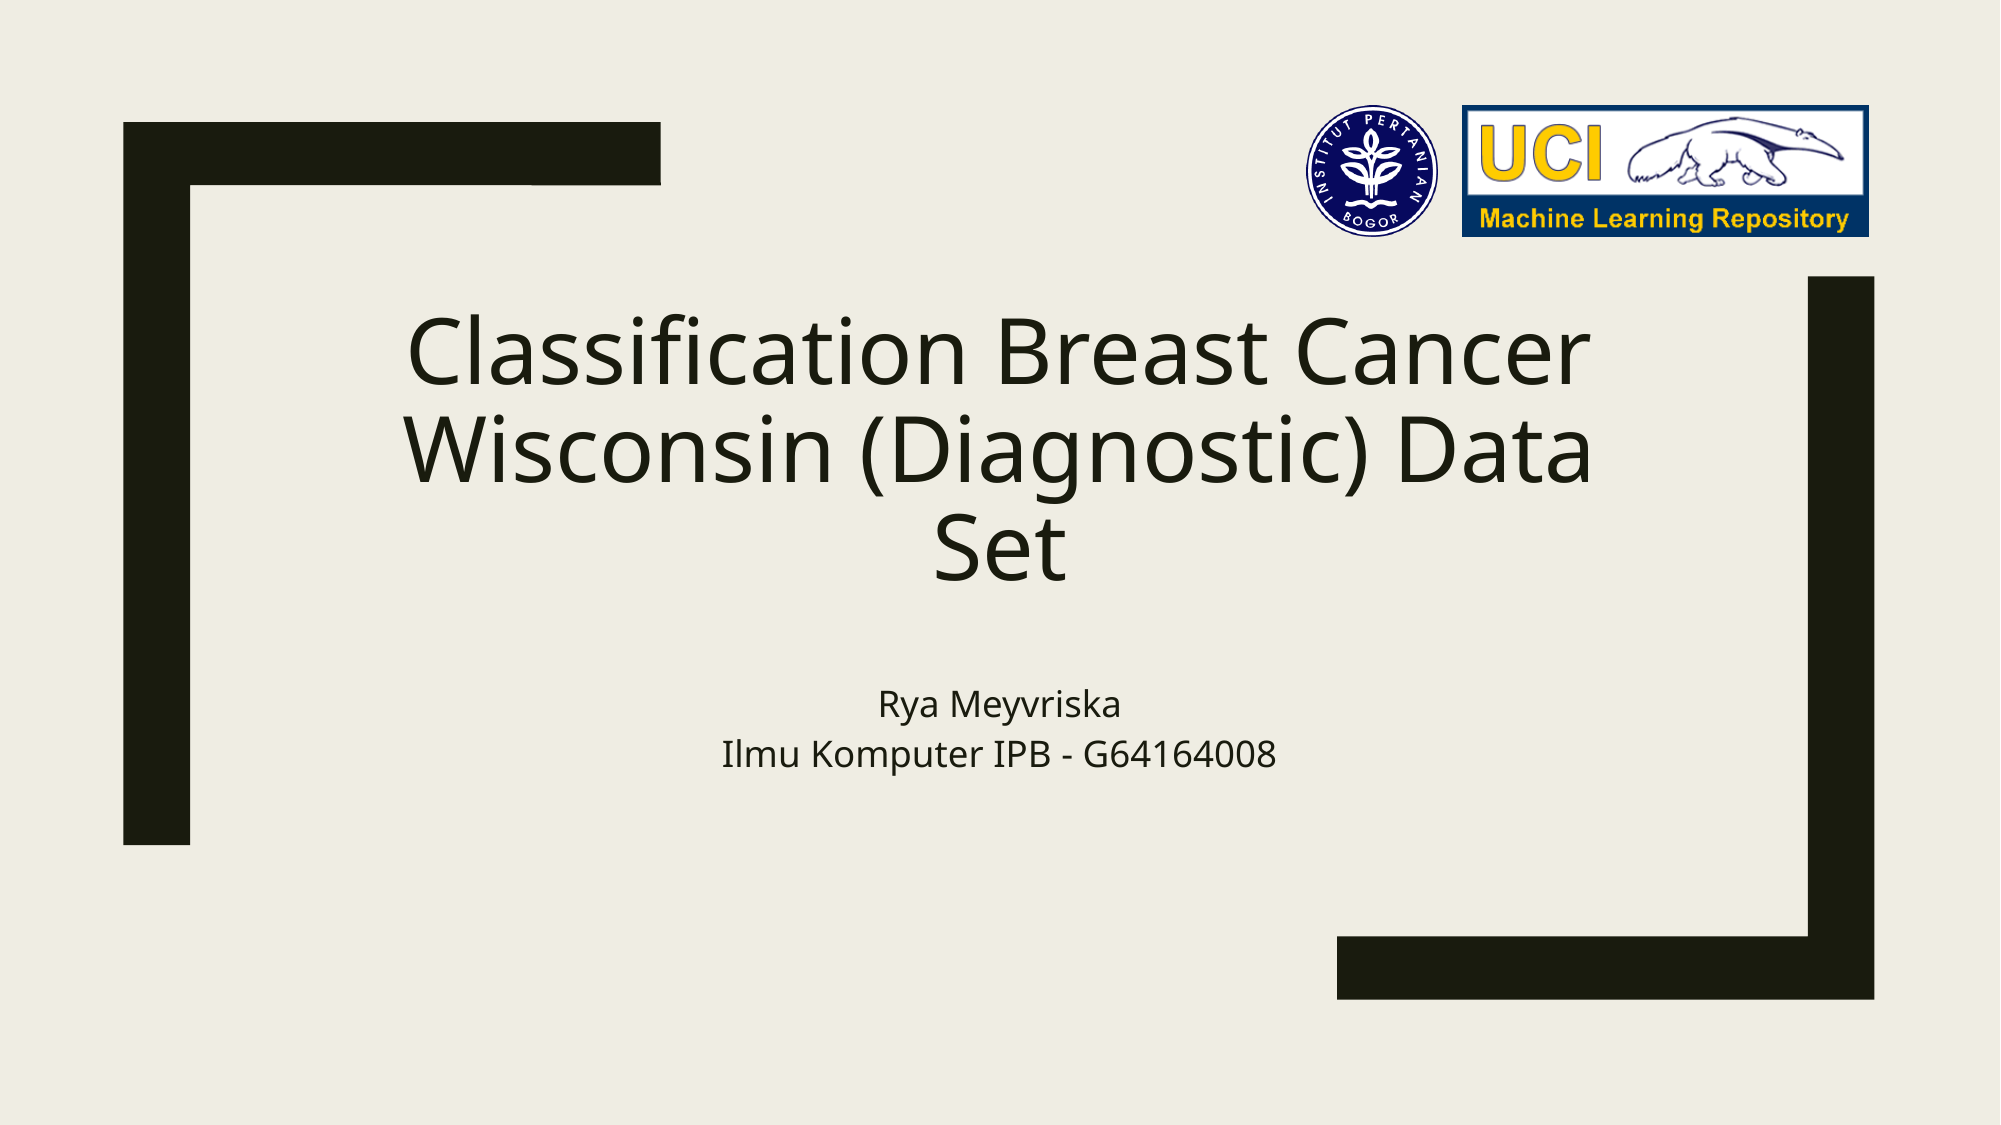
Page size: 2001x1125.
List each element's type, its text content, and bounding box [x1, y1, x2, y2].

title Classification Breast Cancer Wisconsin (Diagnostic) Data Set [314, 293, 1686, 608]
picture [1306, 105, 1438, 237]
picture [1462, 105, 1870, 237]
subtitle Rya Meyvriska Ilmu Komputer IPB - G64164008 [439, 668, 1561, 783]
